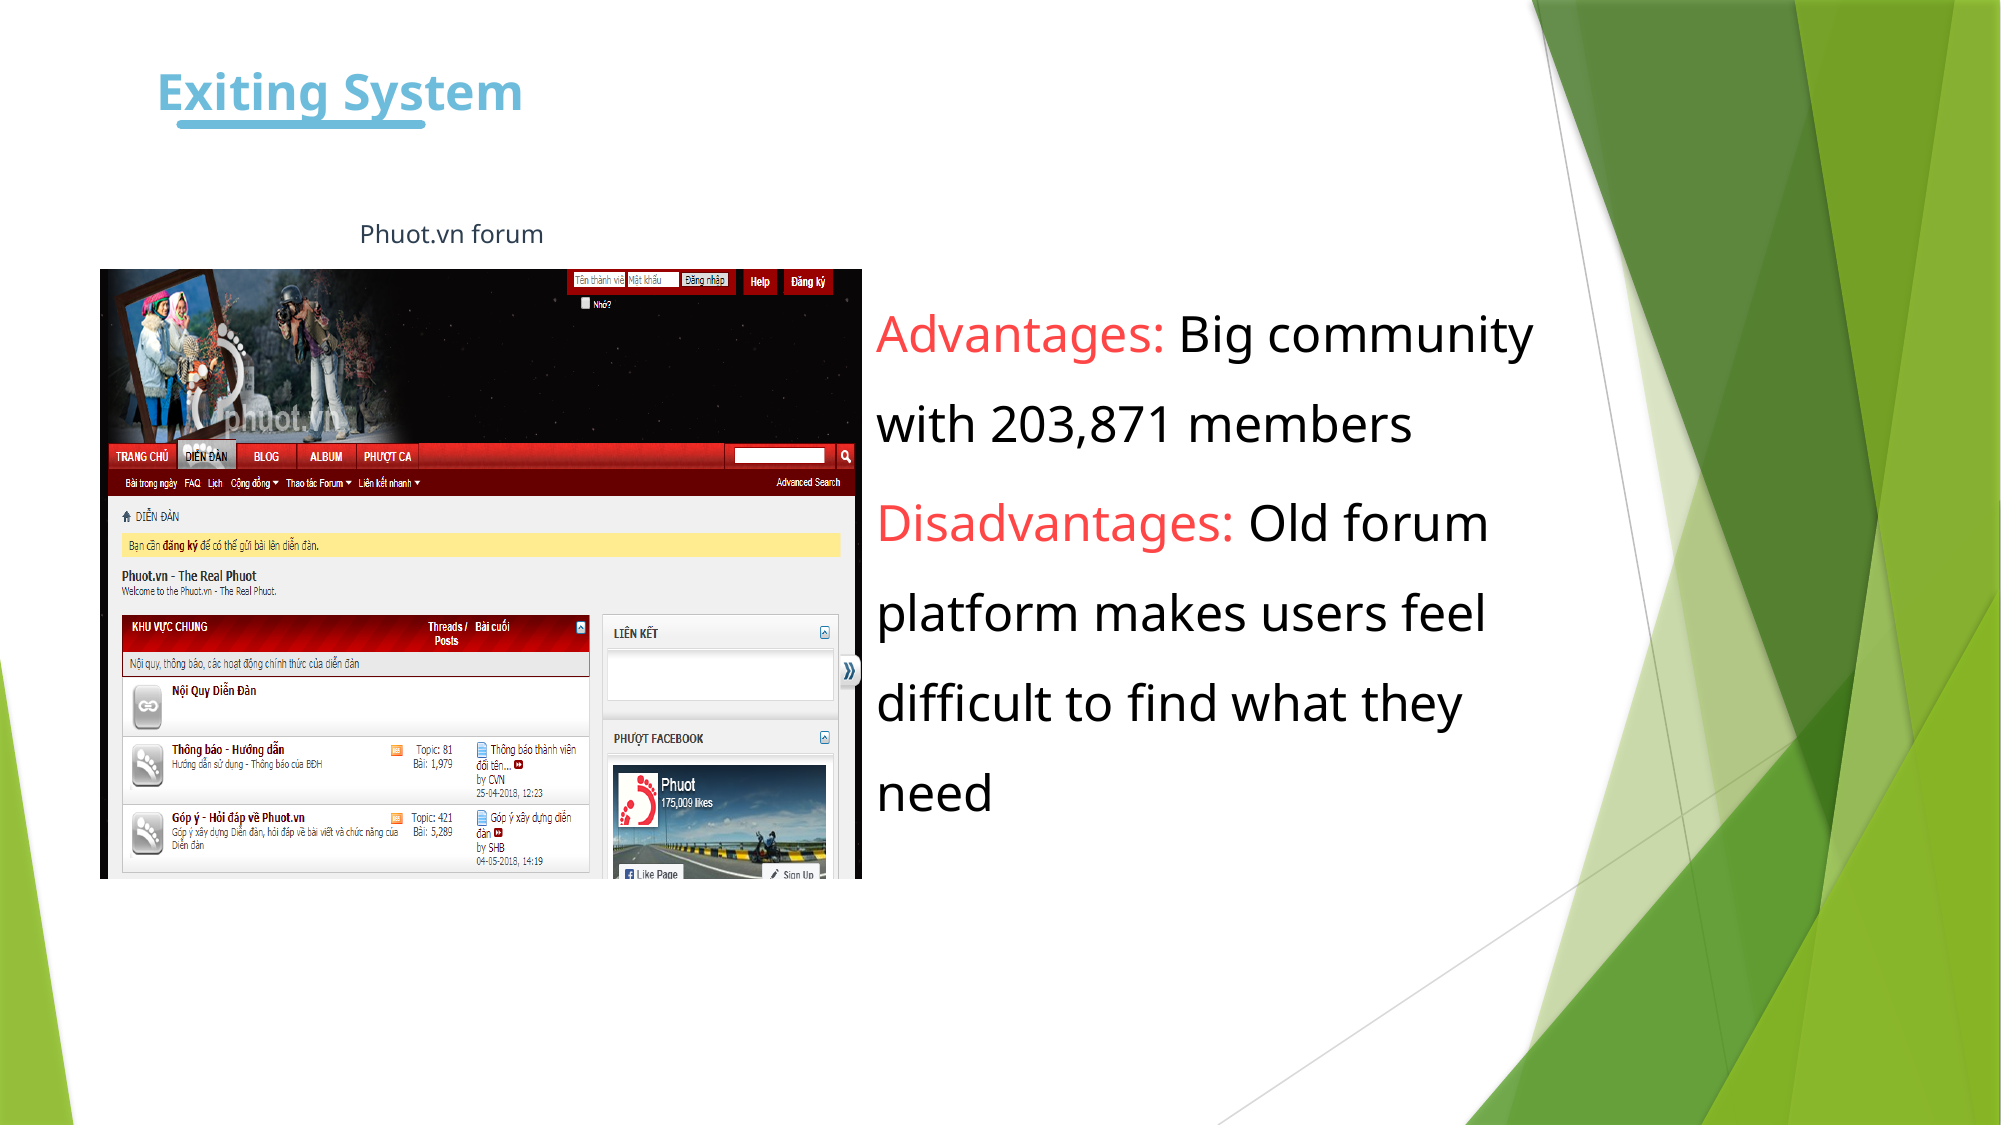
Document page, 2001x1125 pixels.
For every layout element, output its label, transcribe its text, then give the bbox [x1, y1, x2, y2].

text_box Advantages: Big community with 203,871 members [861, 264, 1602, 453]
text_box Disadvantages: Old forum platform makes users feel difficult to find what they need [866, 453, 1602, 829]
text_box Exiting System [142, 52, 540, 128]
text_box Phuot.vn forum [271, 196, 633, 256]
picture [100, 268, 862, 880]
